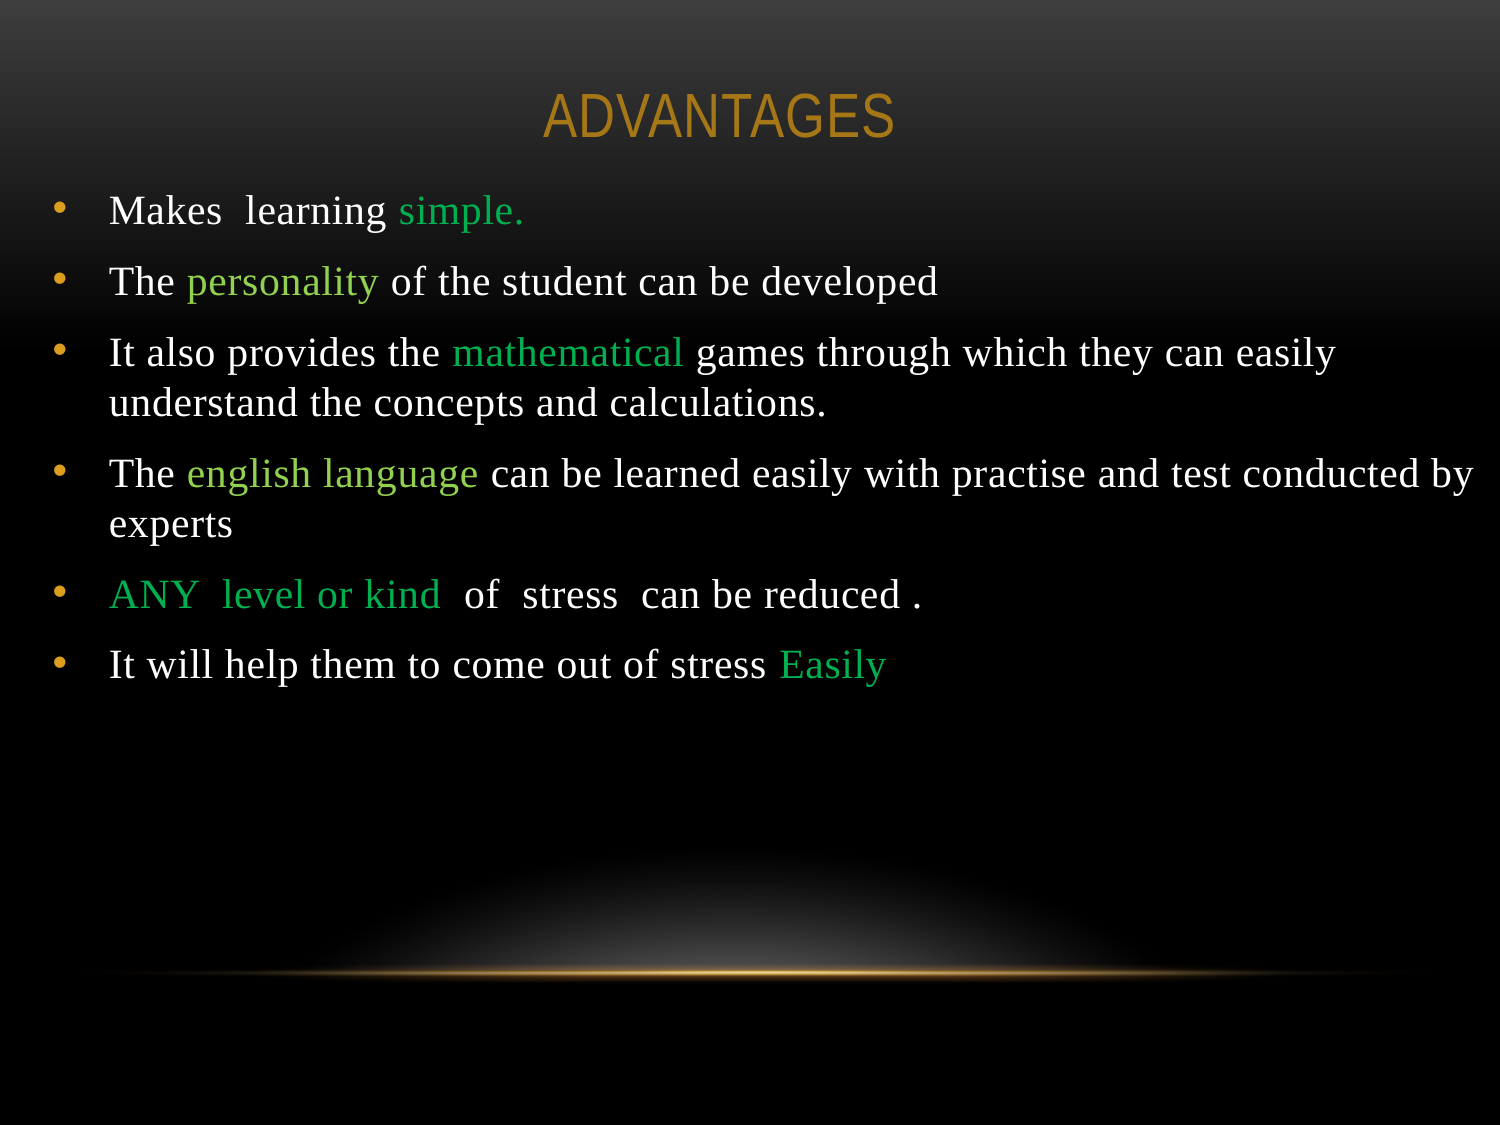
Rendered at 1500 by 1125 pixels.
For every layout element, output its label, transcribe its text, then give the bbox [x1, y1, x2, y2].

list Makes learning simple. The personality of the student can be developed It also provides the mathematical games through which they can easily understand the concepts and calculations. The english language can be learned easily with practise and test conducted by experts ANY level or kind of stress can be reduced . It will help them to come out of stress Easily [37, 174, 1500, 1125]
picture [0, 0, 1500, 1125]
title ADVANTAGES [99, 45, 1400, 174]
